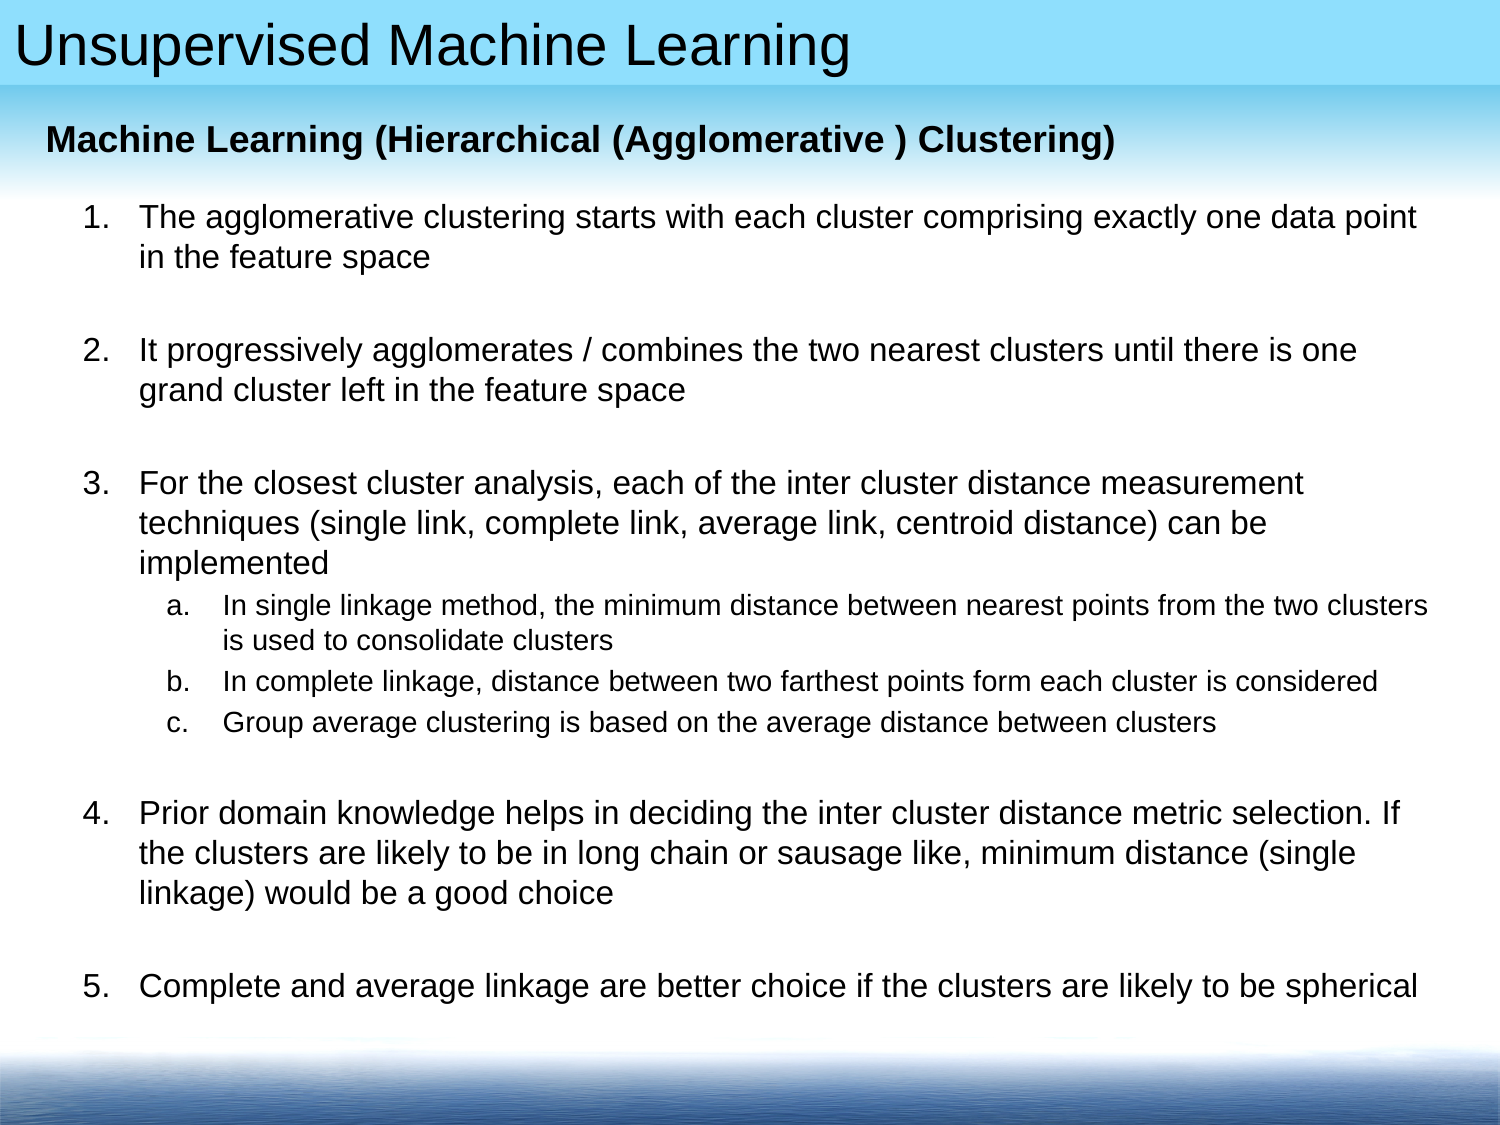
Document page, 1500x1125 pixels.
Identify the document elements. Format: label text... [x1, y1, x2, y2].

list The agglomerative clustering starts with each cluster comprising exactly one data point in the feature space It progressively agglomerates / combines the two nearest clusters until there is one grand cluster left in the feature space For the closest cluster analysis, each of the inter cluster distance measurement techniques (single link, complete link, average link, centroid distance) can be implemented In single linkage method, the minimum distance between nearest points from the two clusters is used to consolidate clusters In complete linkage, distance between two farthest points form each cluster is considered Group average clustering is based on the average distance between clusters Prior domain knowledge helps in deciding the inter cluster distance metric selection. If the clusters are likely to be in long chain or sausage like, minimum distance (single linkage) would be a good choice Complete and average linkage are better choice if the clusters are likely to be spherical [67, 187, 1450, 1012]
picture [0, 1037, 1500, 1125]
title Machine Learning (Hierarchical (Agglomerative ) Clustering) [30, 107, 1413, 175]
